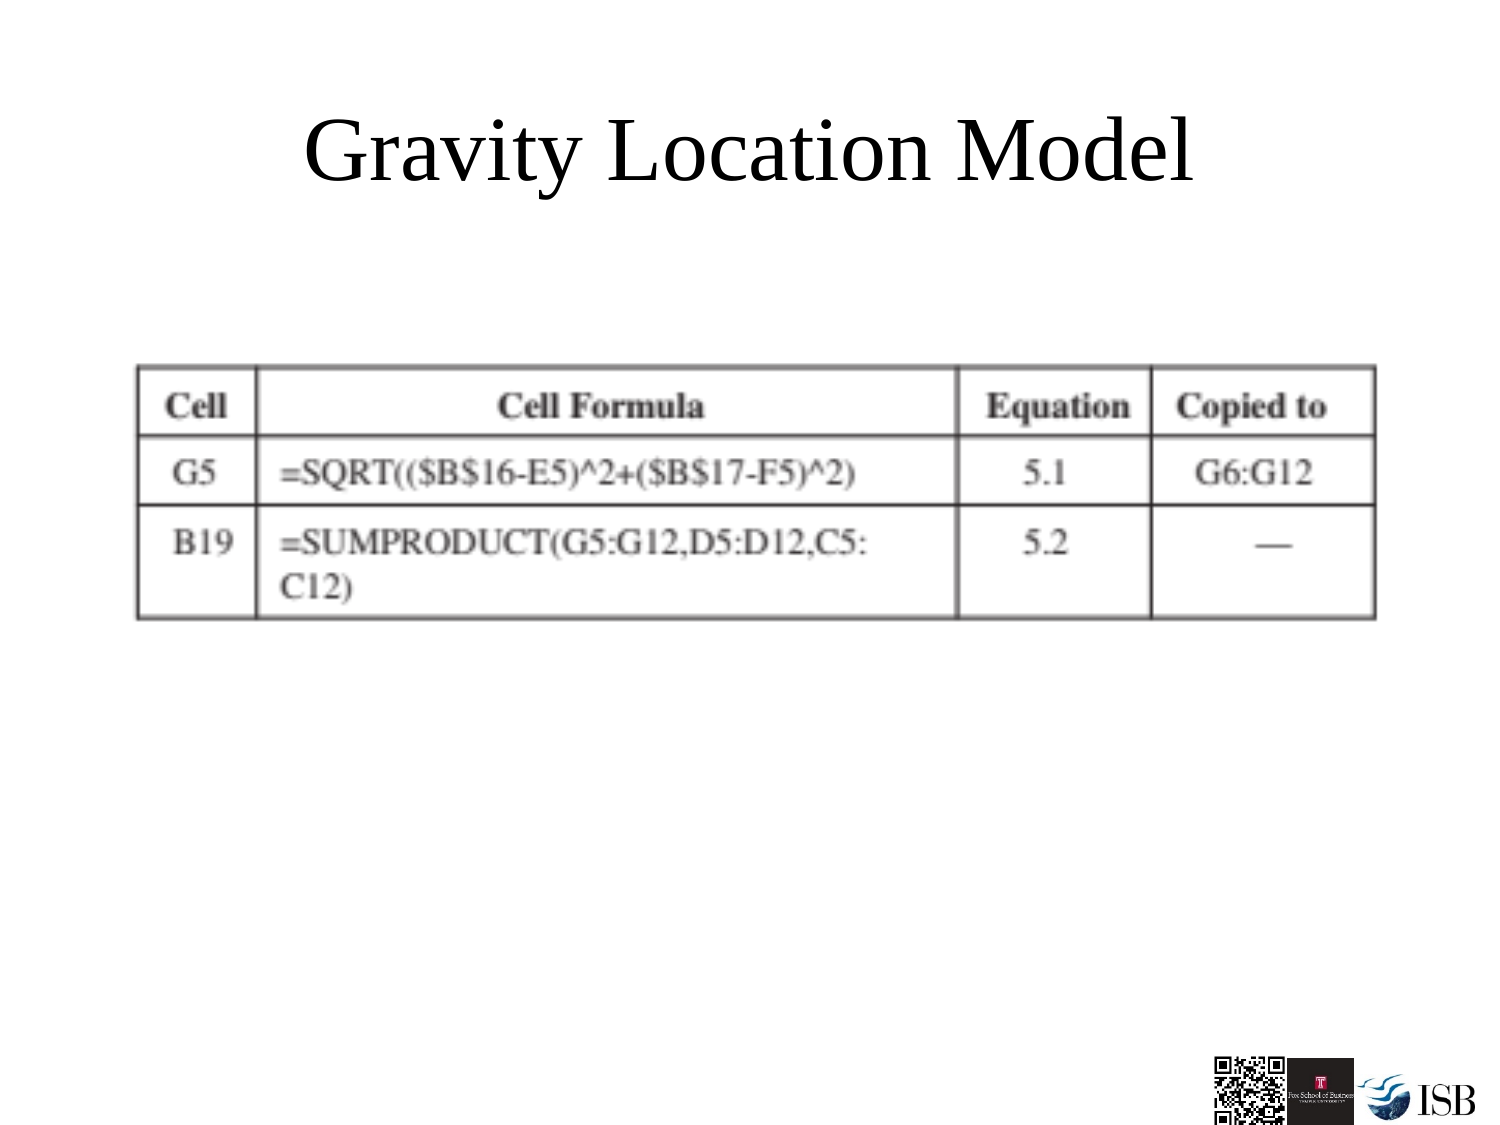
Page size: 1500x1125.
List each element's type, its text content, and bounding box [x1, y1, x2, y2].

picture [121, 361, 1378, 622]
picture [1212, 1055, 1475, 1125]
title Gravity Location Model [112, 50, 1388, 238]
